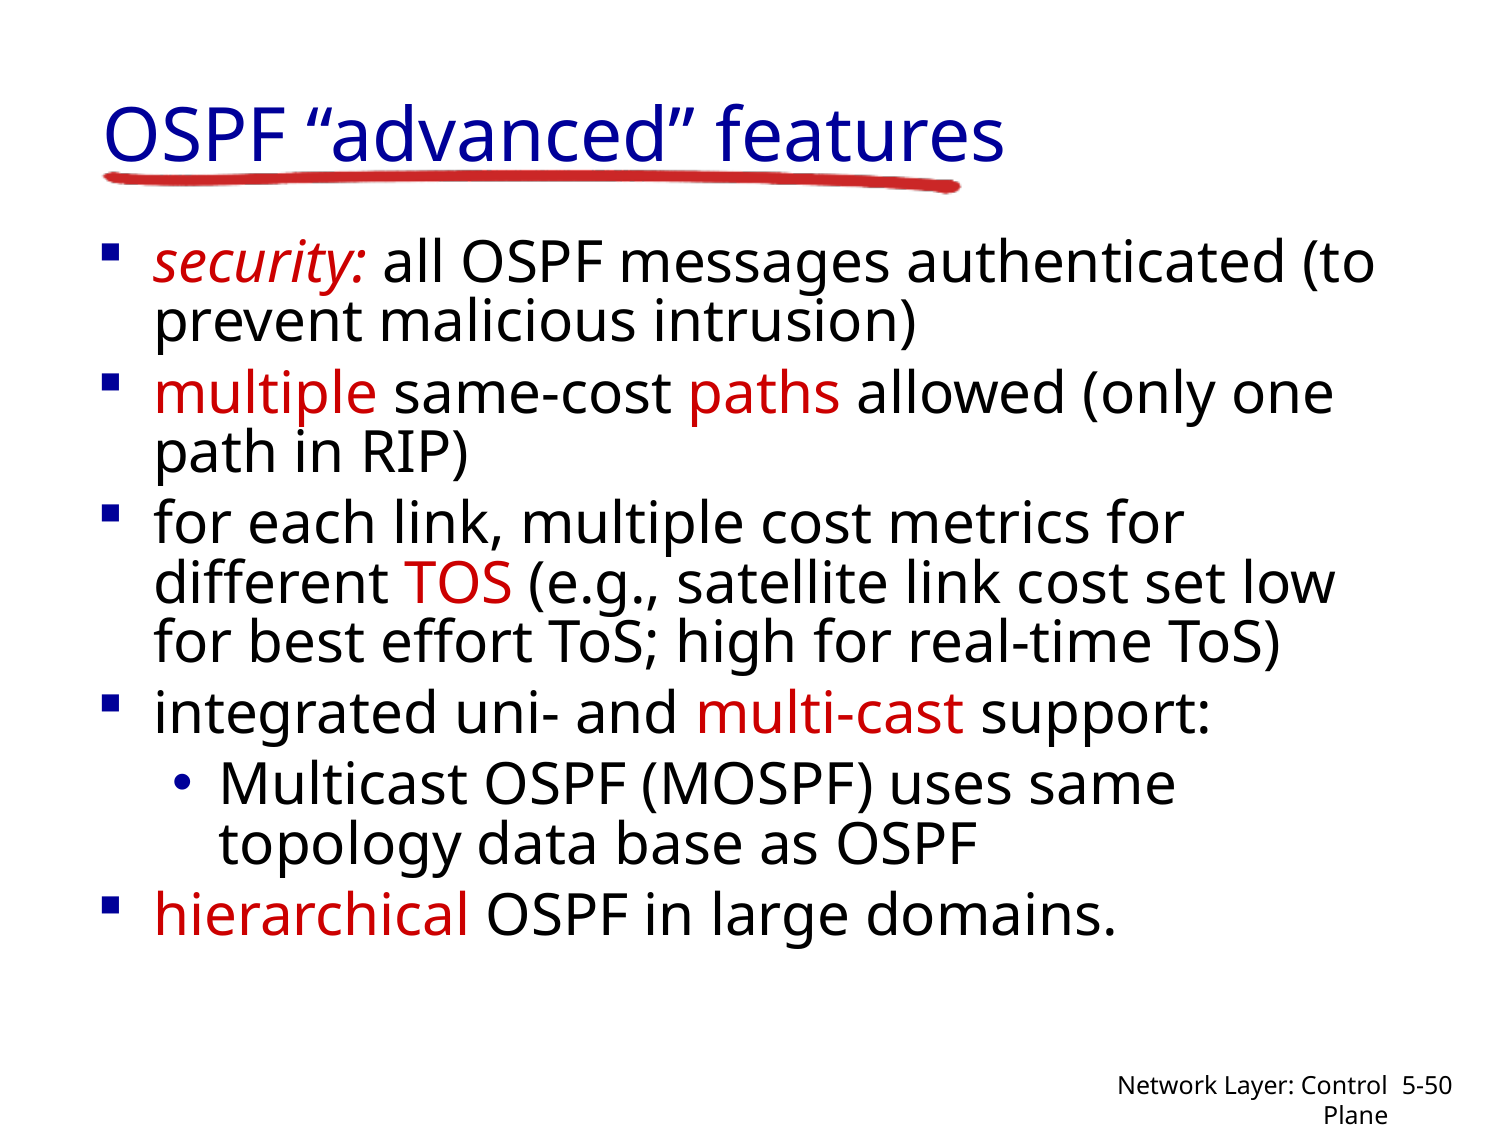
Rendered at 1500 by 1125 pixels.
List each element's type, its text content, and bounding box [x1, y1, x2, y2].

picture [99, 164, 972, 202]
list security: all OSPF messages authenticated (to prevent malicious intrusion) multiple same-cost paths allowed (only one path in RIP) for each link, multiple cost metrics for different TOS (e.g., satellite link cost set low for best effort ToS; high for real-time ToS) integrated uni- and multi-cast support: Multicast OSPF (MOSPF) uses same topology data base as OSPF hierarchical OSPF in large domains. [82, 227, 1432, 1028]
title OSPF “advanced” features [87, 37, 1363, 225]
slide_number 5-50 [1387, 1062, 1478, 1107]
footer Network Layer: Control Plane [1045, 1062, 1404, 1102]
